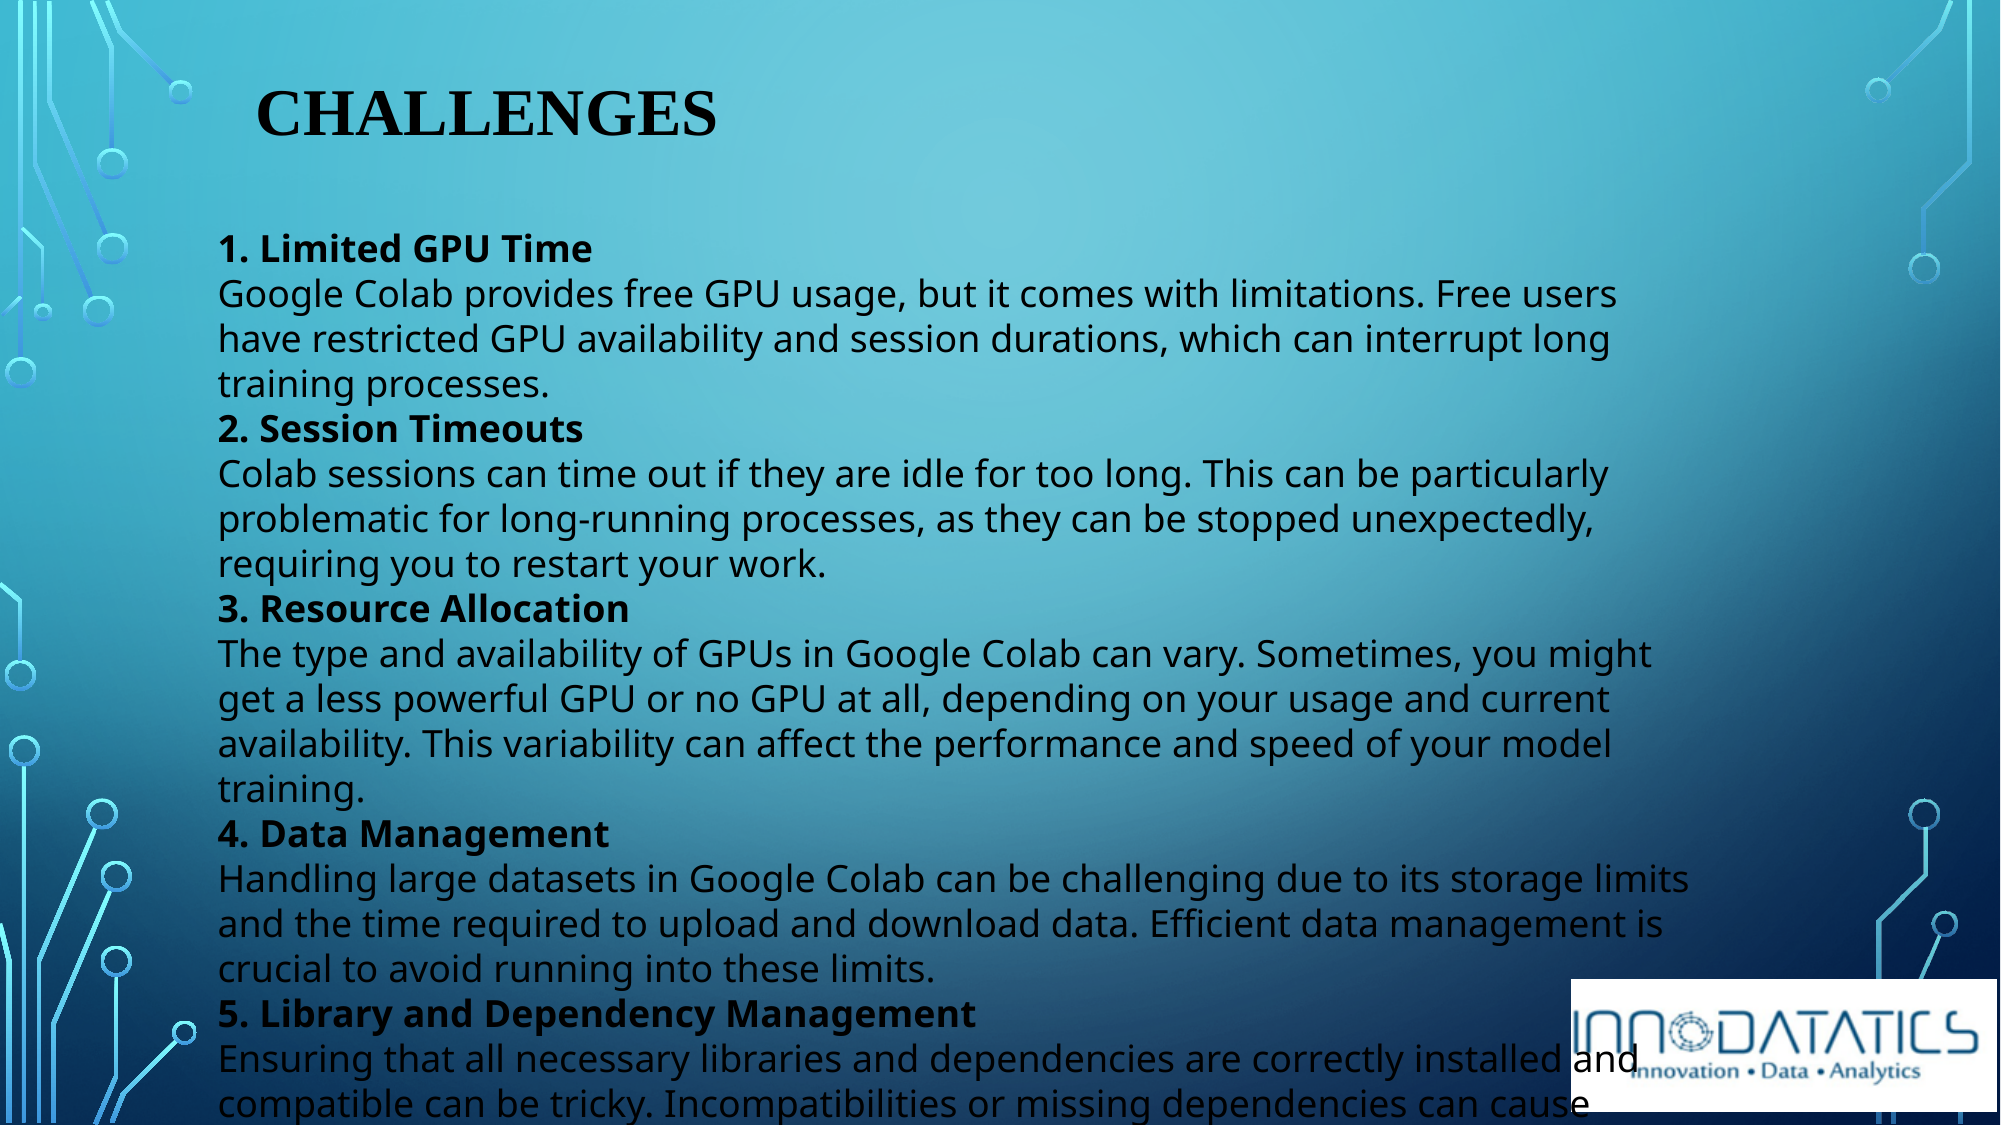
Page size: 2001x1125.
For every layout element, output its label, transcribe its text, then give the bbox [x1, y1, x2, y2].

picture [1571, 979, 1998, 1112]
title Challenges [240, 11, 1966, 215]
text_box 1. Limited GPU Time Google Colab provides free GPU usage, but it comes with limitations. Free users have restricted GPU availability and session durations, which can interrupt long training processes. 2. Session Timeouts Colab sessions can time out if they are idle for too long. This can be particularly problematic for long-running processes, as they can be stopped unexpectedly, requiring you to restart your work. 3. Resource Allocation The type and availability of GPUs in Google Colab can vary. Sometimes, you might get a less powerful GPU or no GPU at all, depending on your usage and current availability. This variability can affect the performance and speed of your model training. 4. Data Management Handling large datasets in Google Colab can be challenging due to its storage limits and the time required to upload and download data. Efficient data management is crucial to avoid running into these limits. 5. Library and Dependency Management Ensuring that all necessary libraries and dependencies are correctly installed and compatible can be tricky. Incompatibilities or missing dependencies can cause runtime errors and disrupt your workflow. [202, 217, 1721, 1125]
